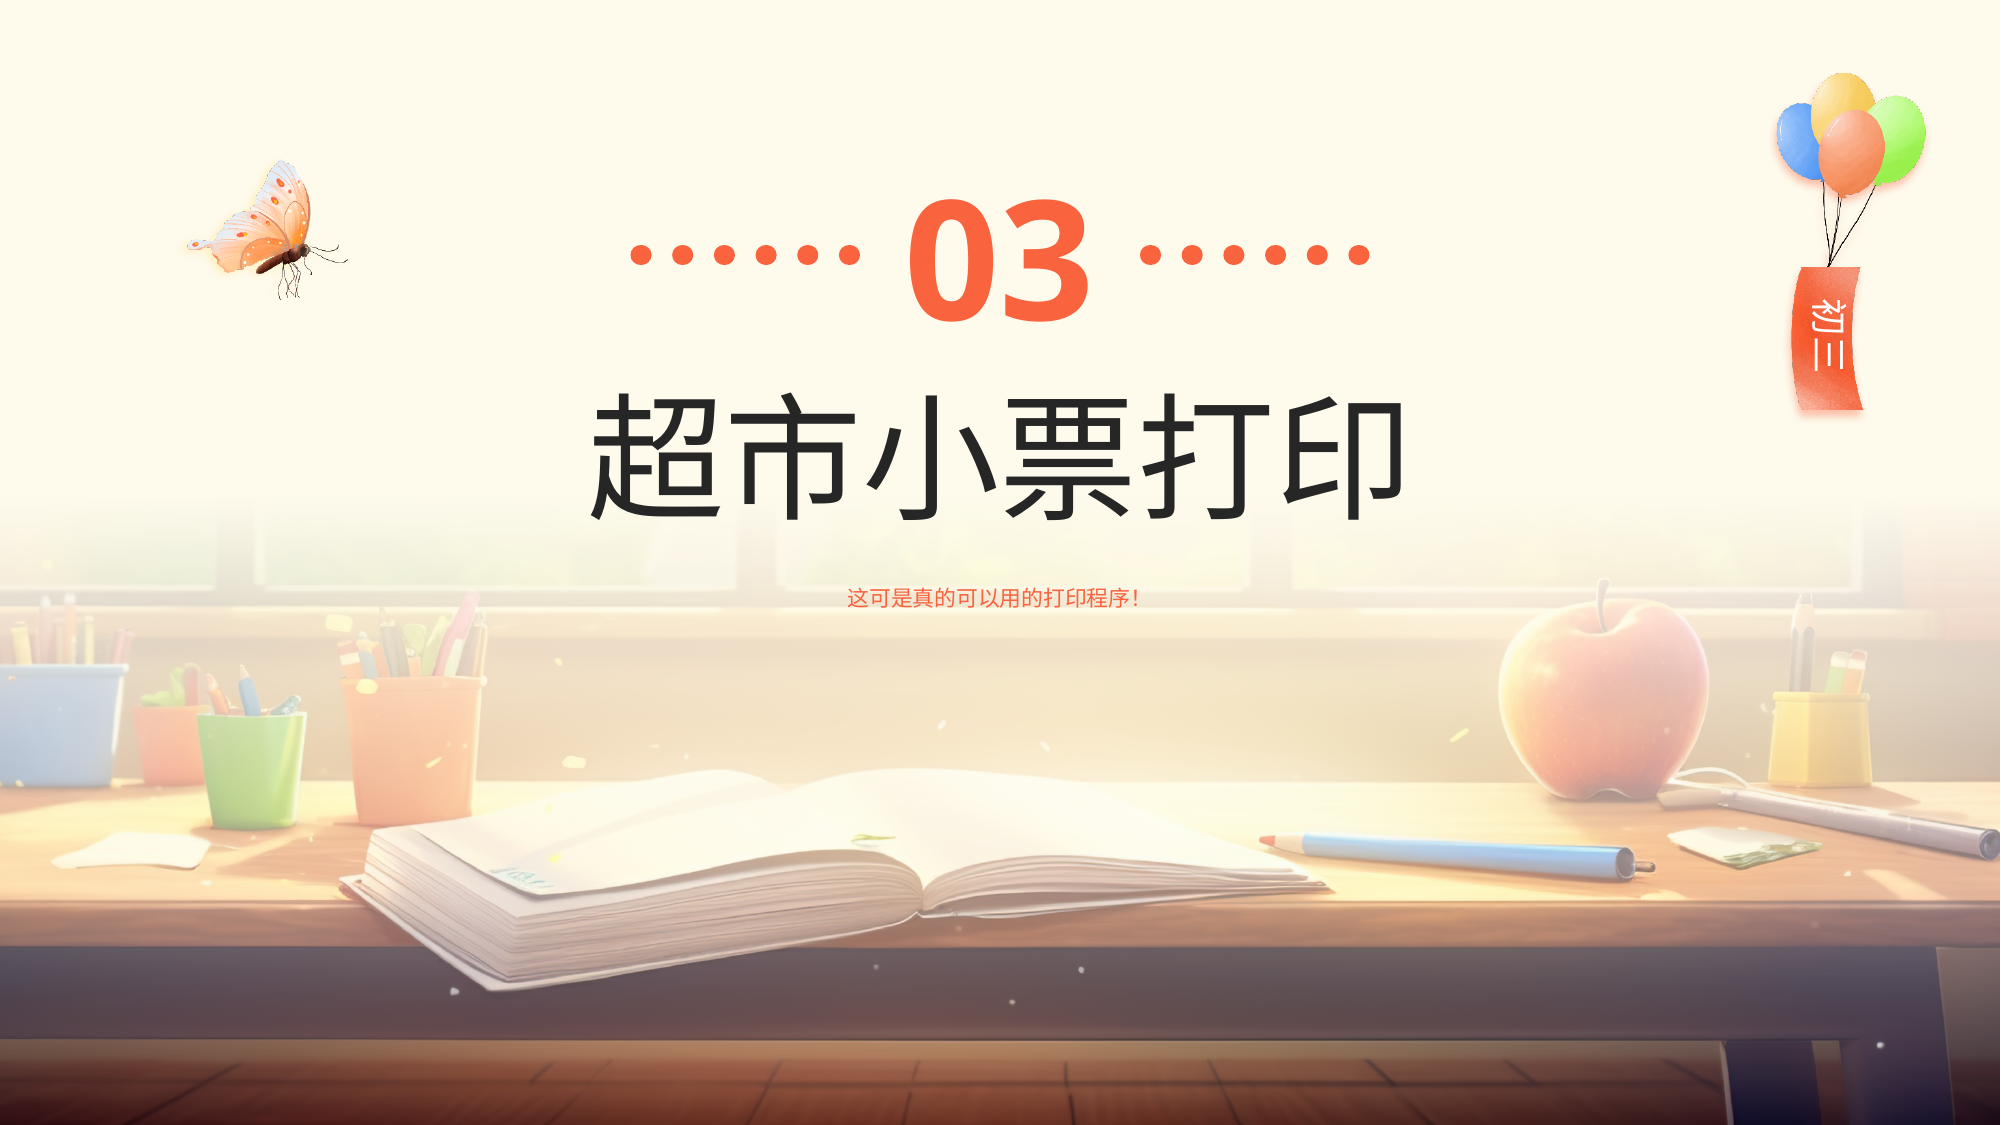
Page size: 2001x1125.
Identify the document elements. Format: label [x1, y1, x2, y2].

text_box [0, 0, 2000, 1125]
picture [179, 146, 368, 335]
text_box [639, 146, 1361, 364]
text_box [1674, 65, 1992, 416]
